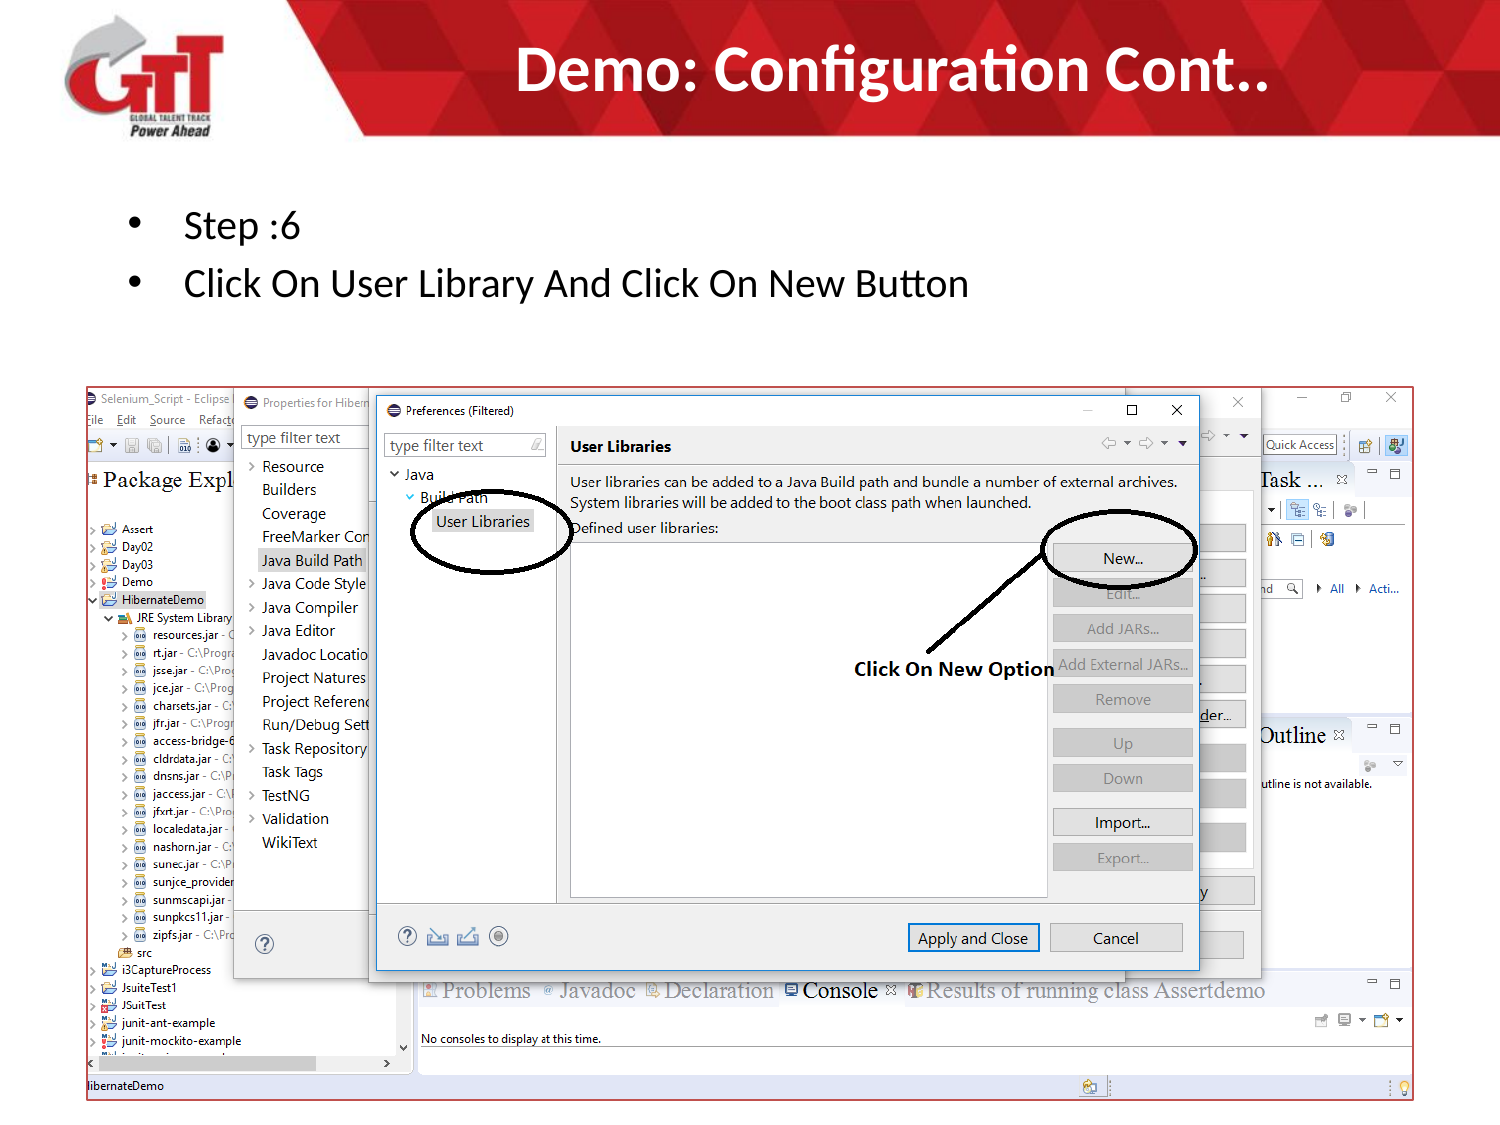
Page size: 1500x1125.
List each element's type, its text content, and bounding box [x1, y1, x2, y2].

title Demo: Configuration Cont.. [324, 12, 1463, 118]
picture [0, 0, 1500, 1125]
list Step :6 Click On User Library And Click On New Button [112, 189, 1463, 350]
